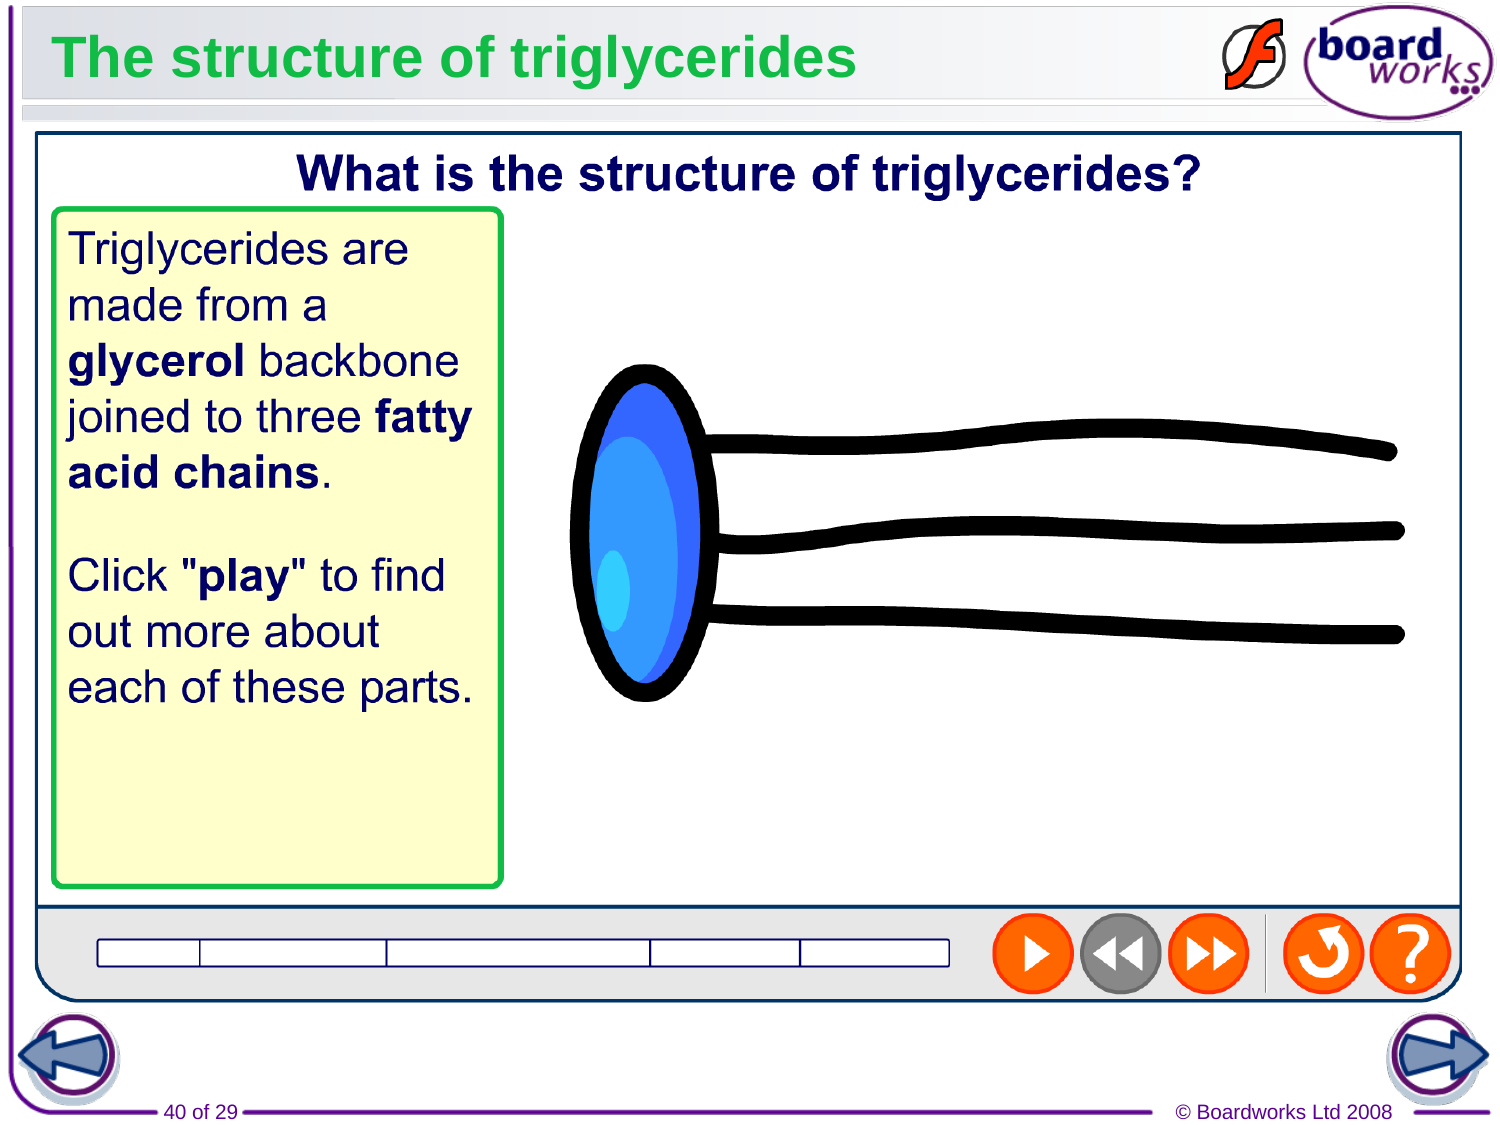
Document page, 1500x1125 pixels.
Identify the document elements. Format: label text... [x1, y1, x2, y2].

title The structure of triglycerides [36, 8, 1225, 100]
picture [0, 0, 1500, 1125]
